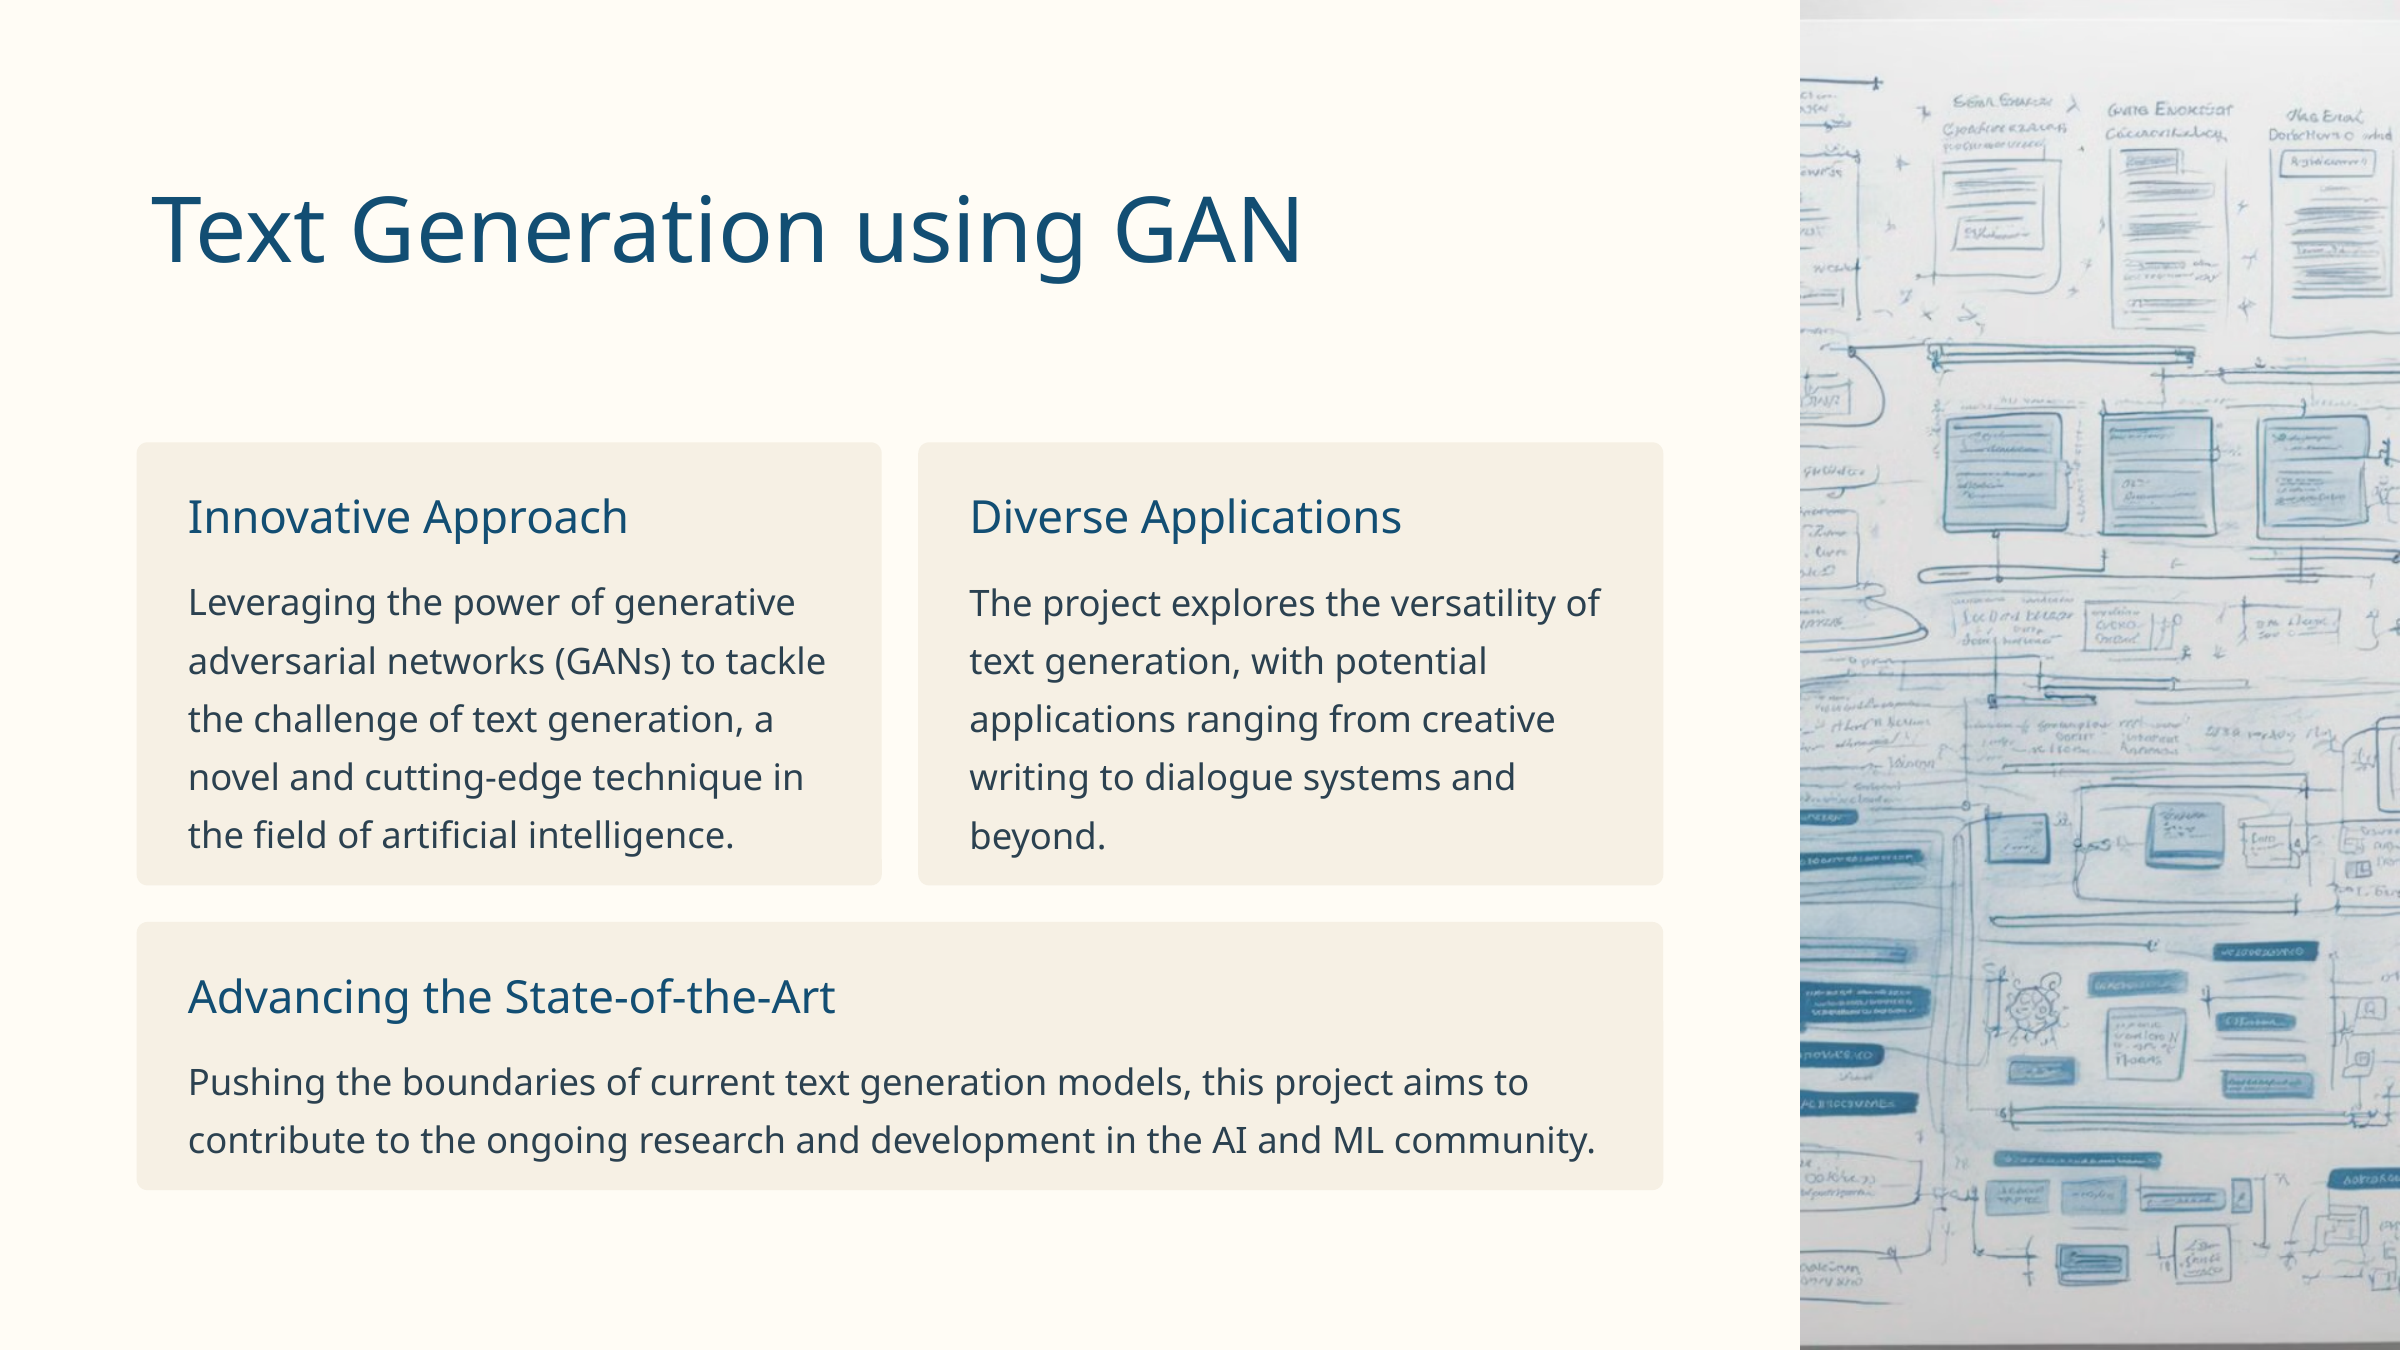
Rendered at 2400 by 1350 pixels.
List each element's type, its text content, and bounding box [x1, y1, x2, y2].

text_box Innovative Approach [173, 478, 638, 536]
text_box Text Generation using GAN [136, 159, 1664, 388]
text_box Advancing the State-of-the-Art [173, 958, 859, 1016]
text_box [136, 442, 882, 886]
picture [1799, 0, 2400, 1350]
text_box [918, 442, 1664, 886]
text_box The project explores the versatility of text generation, with potential applications ranging from creative writing to dialogue systems and beyond. [954, 557, 1627, 791]
text_box [0, 0, 1799, 1350]
text_box Pushing the boundaries of current text generation models, this project aims to contribute to the ongoing research and development in the AI and ML community. [173, 1037, 1627, 1154]
text_box [136, 921, 1664, 1191]
text_box Diverse Applications [954, 478, 1411, 536]
text_box Leveraging the power of generative adversarial networks (GANs) to tackle the challenge of text generation, a novel and cutting-edge technique in the field of artificial intelligence. [173, 557, 846, 849]
